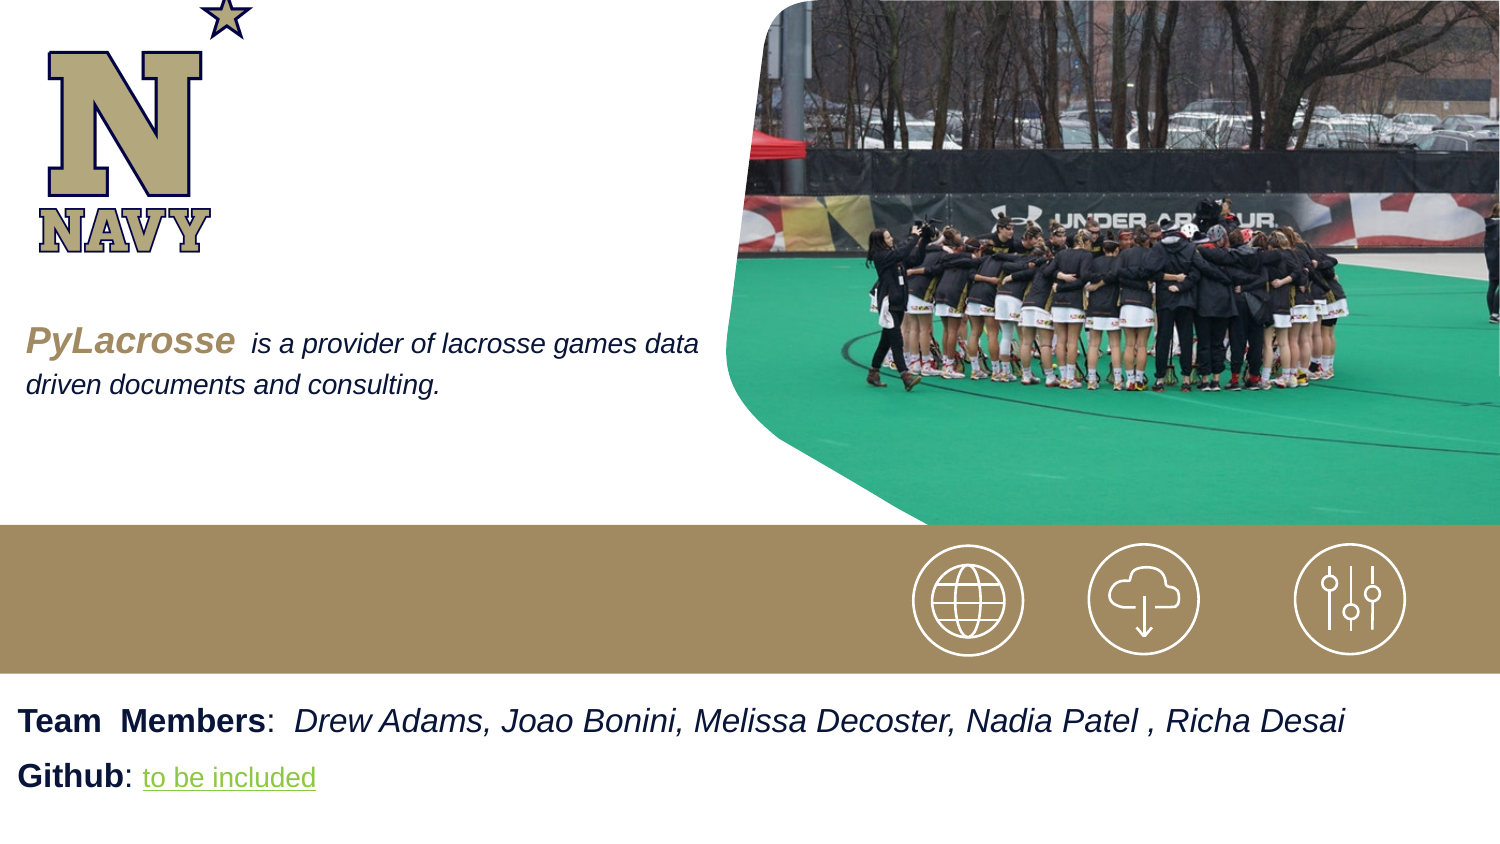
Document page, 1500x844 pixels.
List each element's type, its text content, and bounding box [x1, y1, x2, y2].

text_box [1295, 544, 1405, 655]
picture [726, 0, 1500, 536]
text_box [913, 545, 1023, 656]
text_box [0, 524, 1500, 674]
picture [36, 0, 255, 255]
text_box Team Members: Drew Adams, Joao Bonini, Melissa Decoster, Nadia Patel , Richa Desai [2, 679, 1405, 752]
text_box PyLacrosse is a provider of lacrosse games data driven documents and consulting. [10, 294, 726, 385]
text_box Github: to be included [2, 733, 1323, 844]
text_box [1088, 544, 1199, 655]
